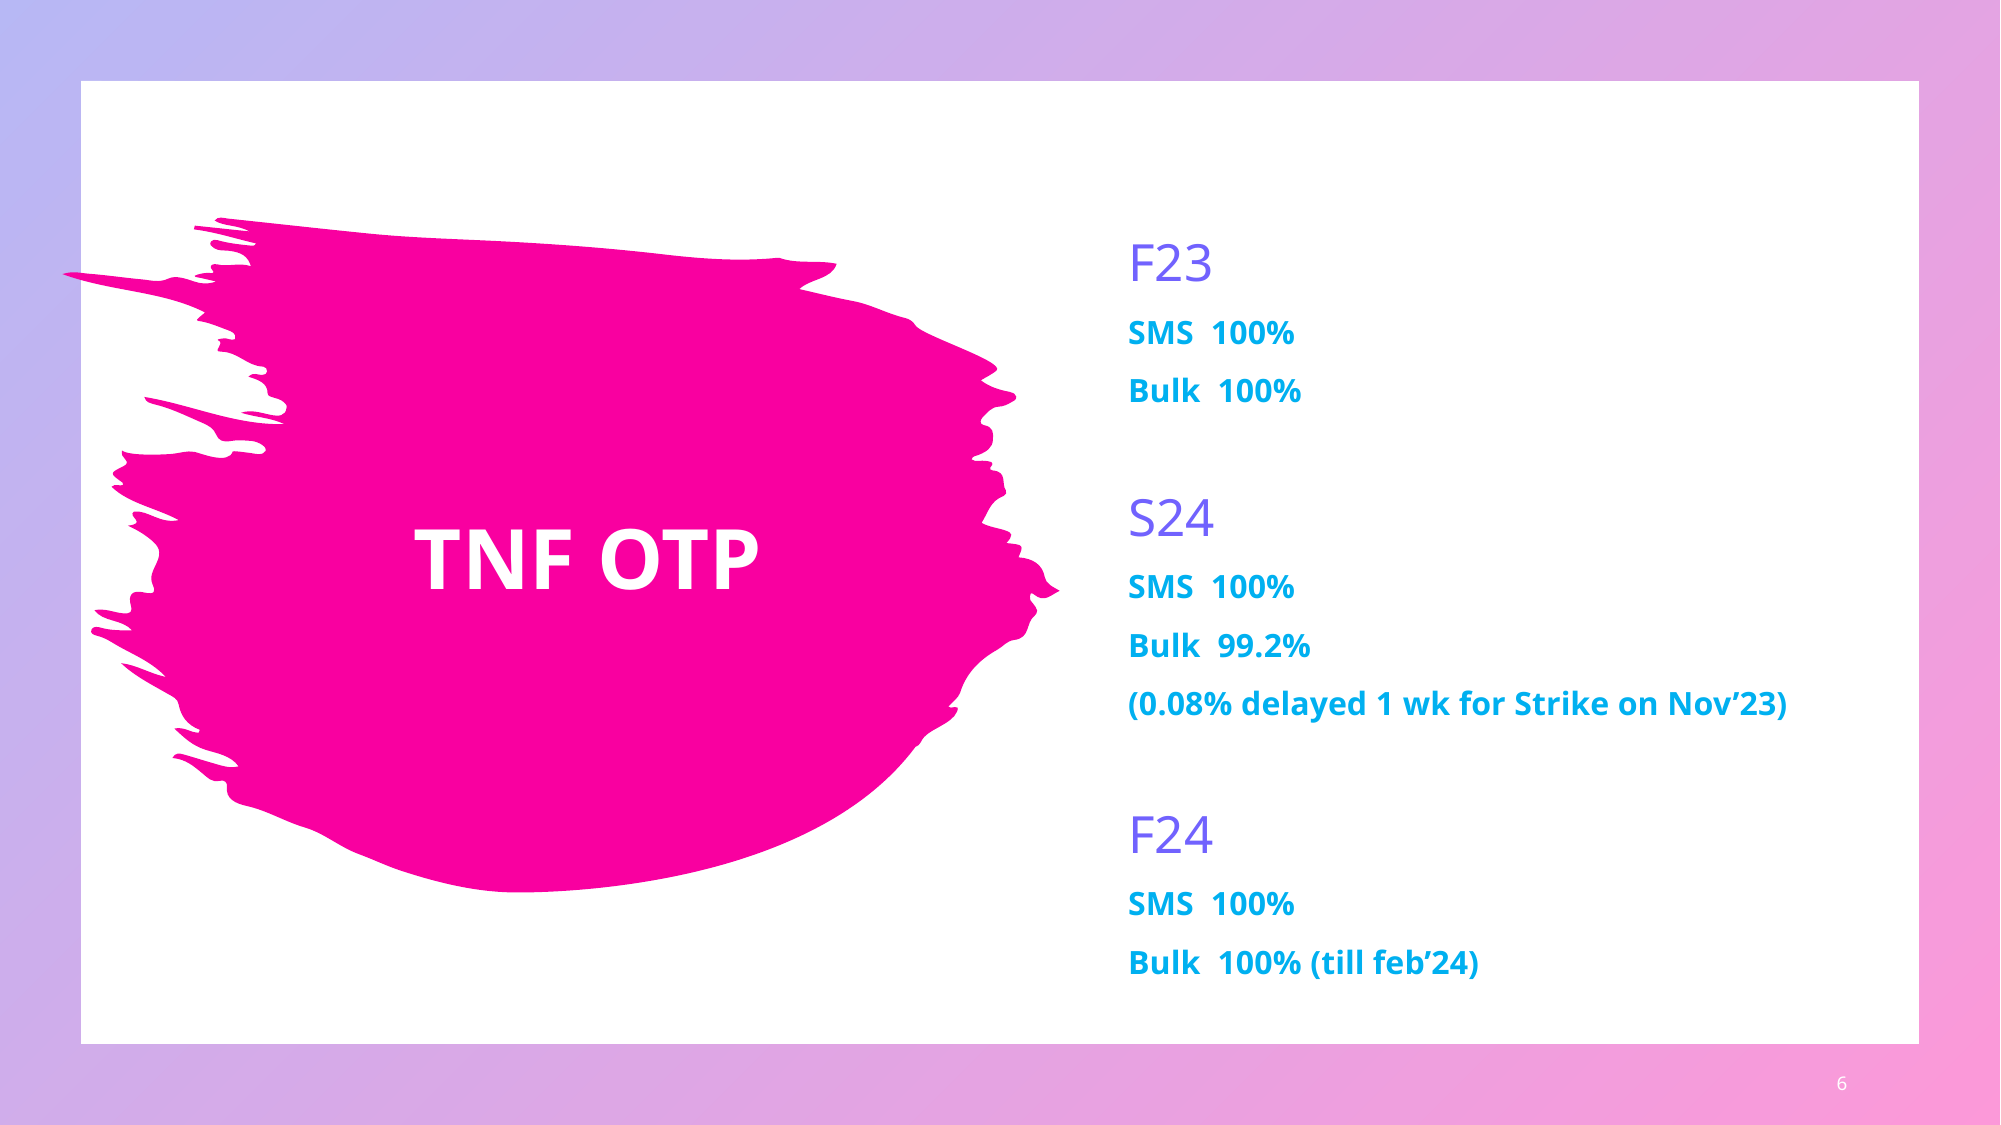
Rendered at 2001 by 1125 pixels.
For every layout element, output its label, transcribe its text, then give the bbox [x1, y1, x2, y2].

list F23 SMS 100% Bulk 100% S24 SMS 100% Bulk 99.2% (0.08% delayed 1 wk for Strike on Nov’23) F24 SMS 100% Bulk 100% (till feb’24) [1113, 216, 1871, 993]
title TNF OTP [290, 367, 903, 758]
slide_number 6 [1412, 1054, 1863, 1115]
